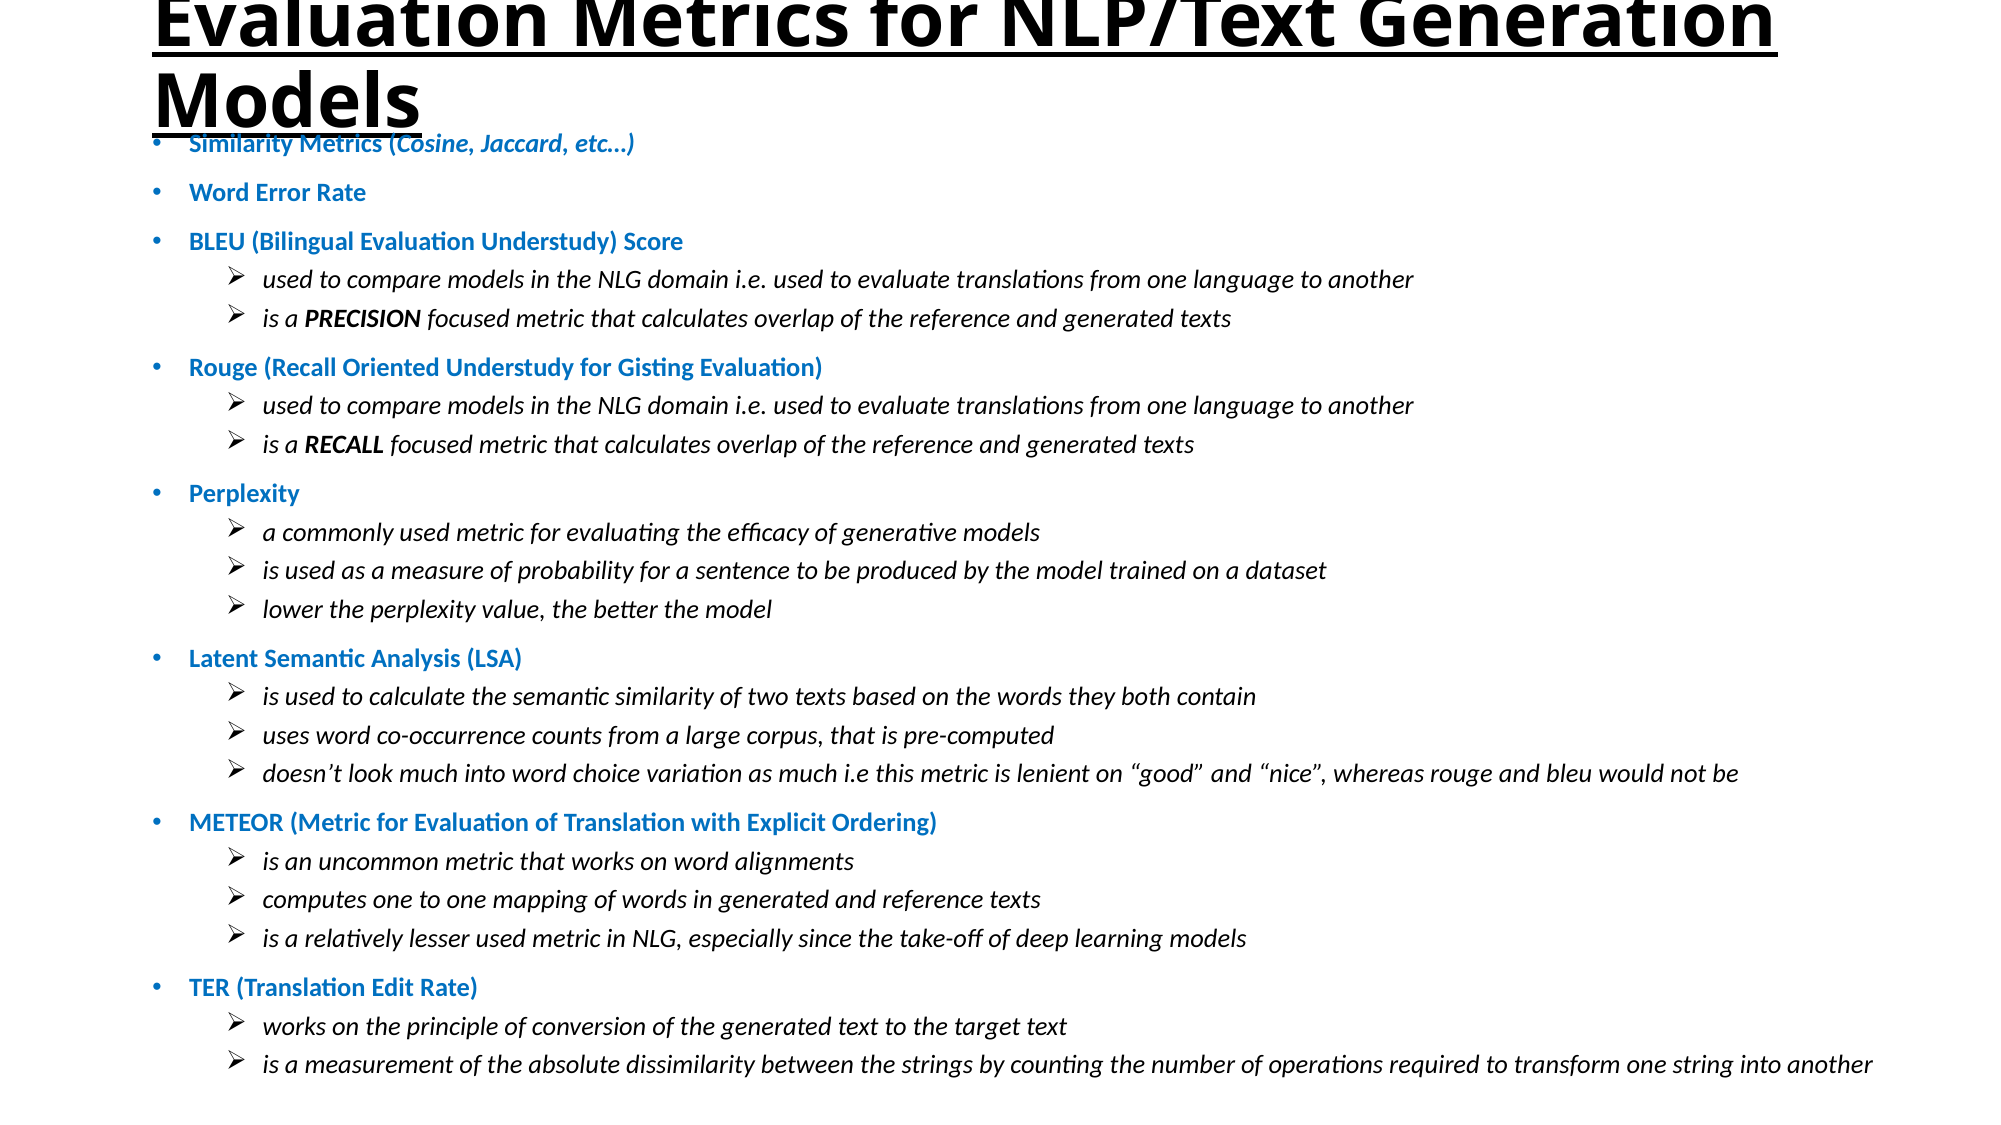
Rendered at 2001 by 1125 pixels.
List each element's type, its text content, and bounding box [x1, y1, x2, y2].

title Evaluation Metrics for NLP/Text Generation Models [137, 18, 1863, 107]
list Similarity Metrics (Cosine, Jaccard, etc…) Word Error Rate BLEU (Bilingual Evaluation Understudy) Score used to compare models in the NLG domain i.e. used to evaluate translations from one language to another is a PRECISION focused metric that calculates overlap of the reference and generated texts Rouge (Recall Oriented Understudy for Gisting Evaluation) used to compare models in the NLG domain i.e. used to evaluate translations from one language to another is a RECALL focused metric that calculates overlap of the reference and generated texts Perplexity a commonly used metric for evaluating the efficacy of generative models is used as a measure of probability for a sentence to be produced by the model trained on a dataset lower the perplexity value, the better the model Latent Semantic Analysis (LSA) is used to calculate the semantic similarity of two texts based on the words they both contain uses word co-occurrence counts from a large corpus, that is pre-computed doesn’t look much into word choice variation as much i.e this metric is lenient on “good” and “nice”, whereas rouge and bleu would not be METEOR (Metric for Evaluation of Translation with Explicit Ordering) is an uncommon metric that works on word alignments computes one to one mapping of words in generated and reference texts is a relatively lesser used metric in NLG, especially since the take-off of deep learning models TER (Translation Edit Rate) works on the principle of conversion of the generated text to the target text is a measurement of the absolute dissimilarity between the strings by counting the number of operations required to transform one string into another [137, 122, 1943, 1088]
